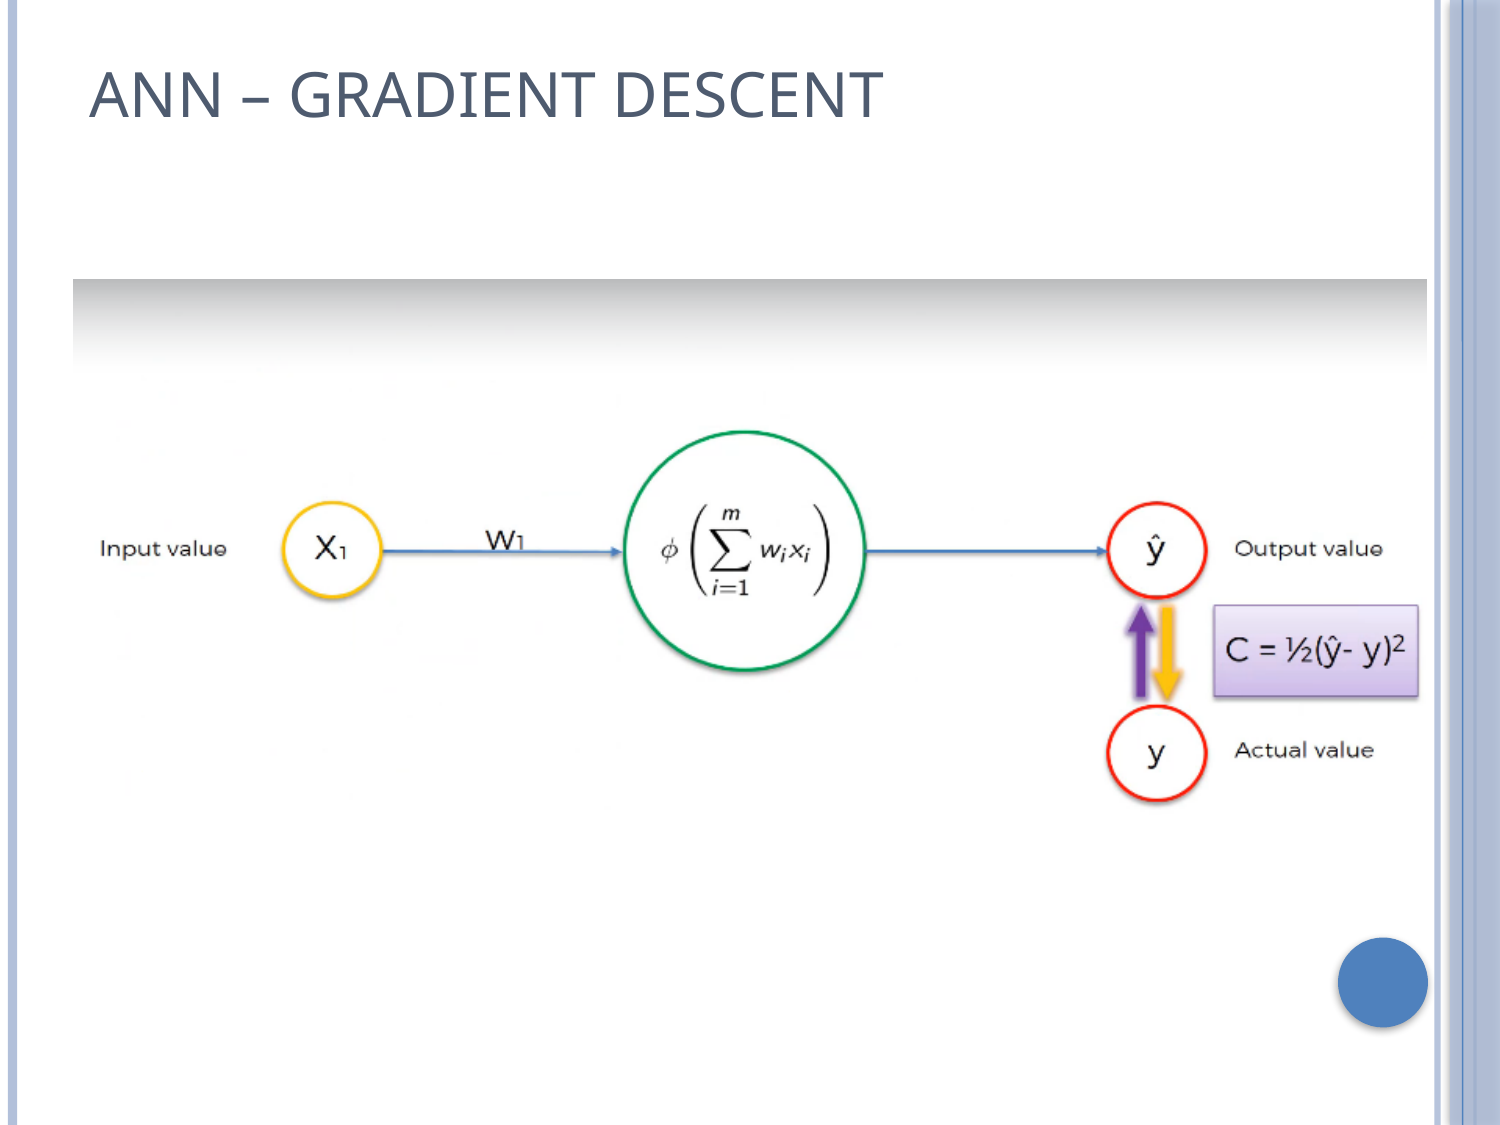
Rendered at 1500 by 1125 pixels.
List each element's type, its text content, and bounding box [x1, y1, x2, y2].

text_box ANN – Gradient Descent [74, 45, 1300, 138]
picture [73, 279, 1427, 846]
